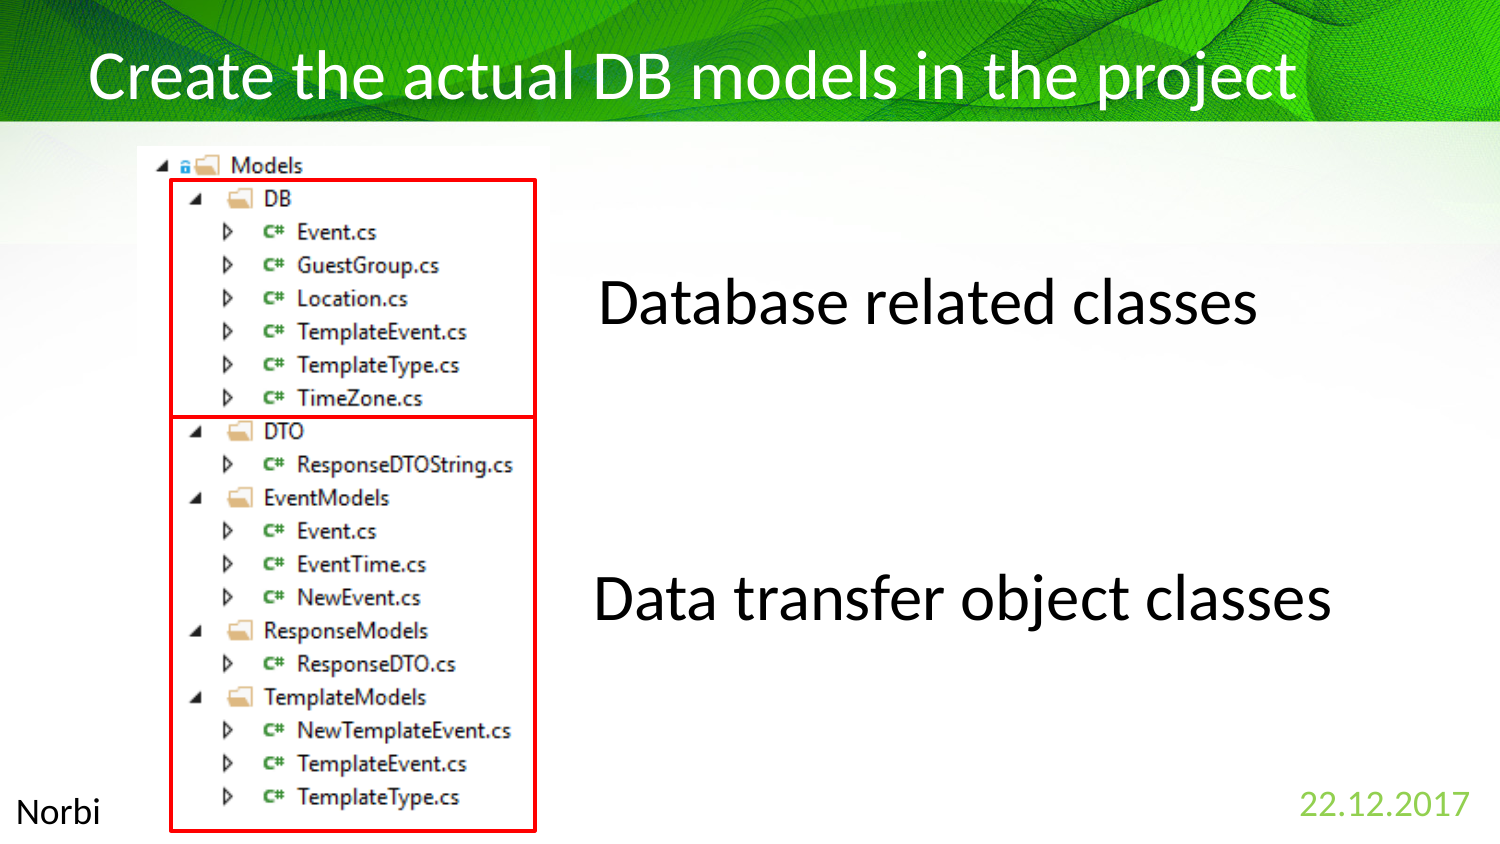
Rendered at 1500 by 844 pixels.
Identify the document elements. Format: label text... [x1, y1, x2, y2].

text_box Data transfer object classes [578, 546, 1366, 642]
title Create the actual DB models in the project [73, 21, 1427, 122]
text_box [214, 824, 537, 833]
text_box Database related classes [583, 250, 1371, 346]
picture [0, 0, 1500, 844]
text_box Norbi [1, 779, 214, 840]
text_box 22.12.2017 [1284, 771, 1497, 832]
